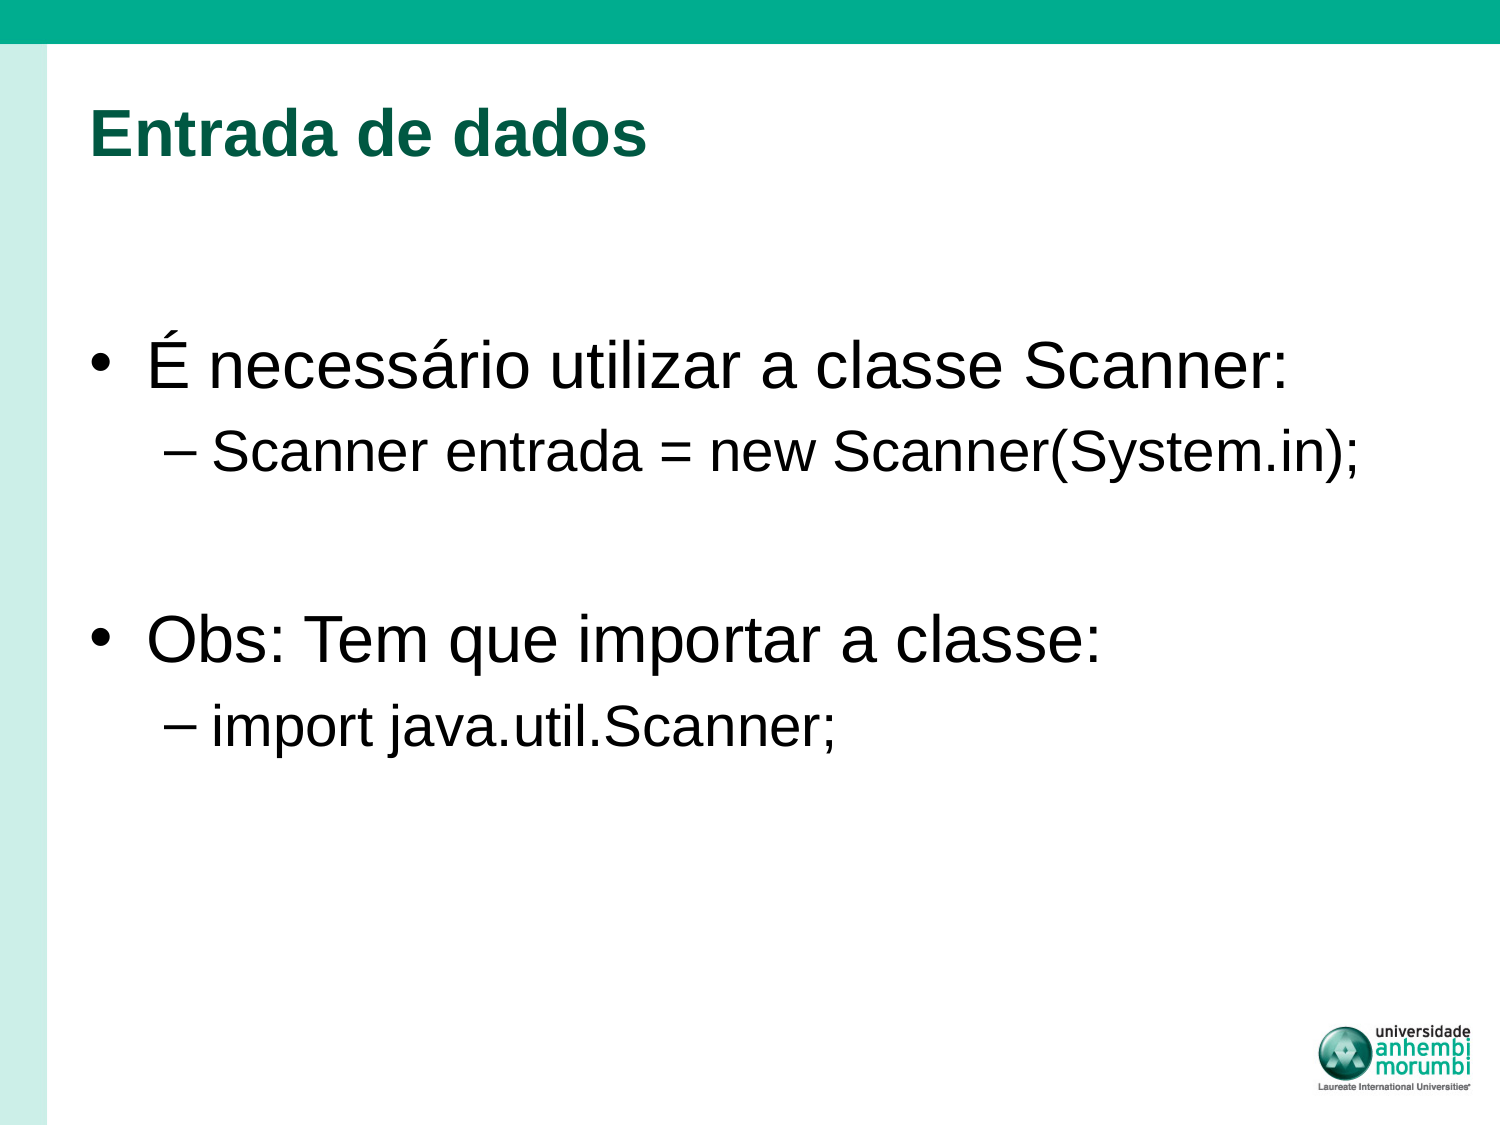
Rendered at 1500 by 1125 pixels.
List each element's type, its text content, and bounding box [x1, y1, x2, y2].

picture [0, 0, 1500, 1125]
list É necessário utilizar a classe Scanner: Scanner entrada = new Scanner(System.in); Obs: Tem que importar a classe: import java.util.Scanner; [75, 314, 1425, 1008]
title Entrada de dados [75, 82, 1425, 233]
